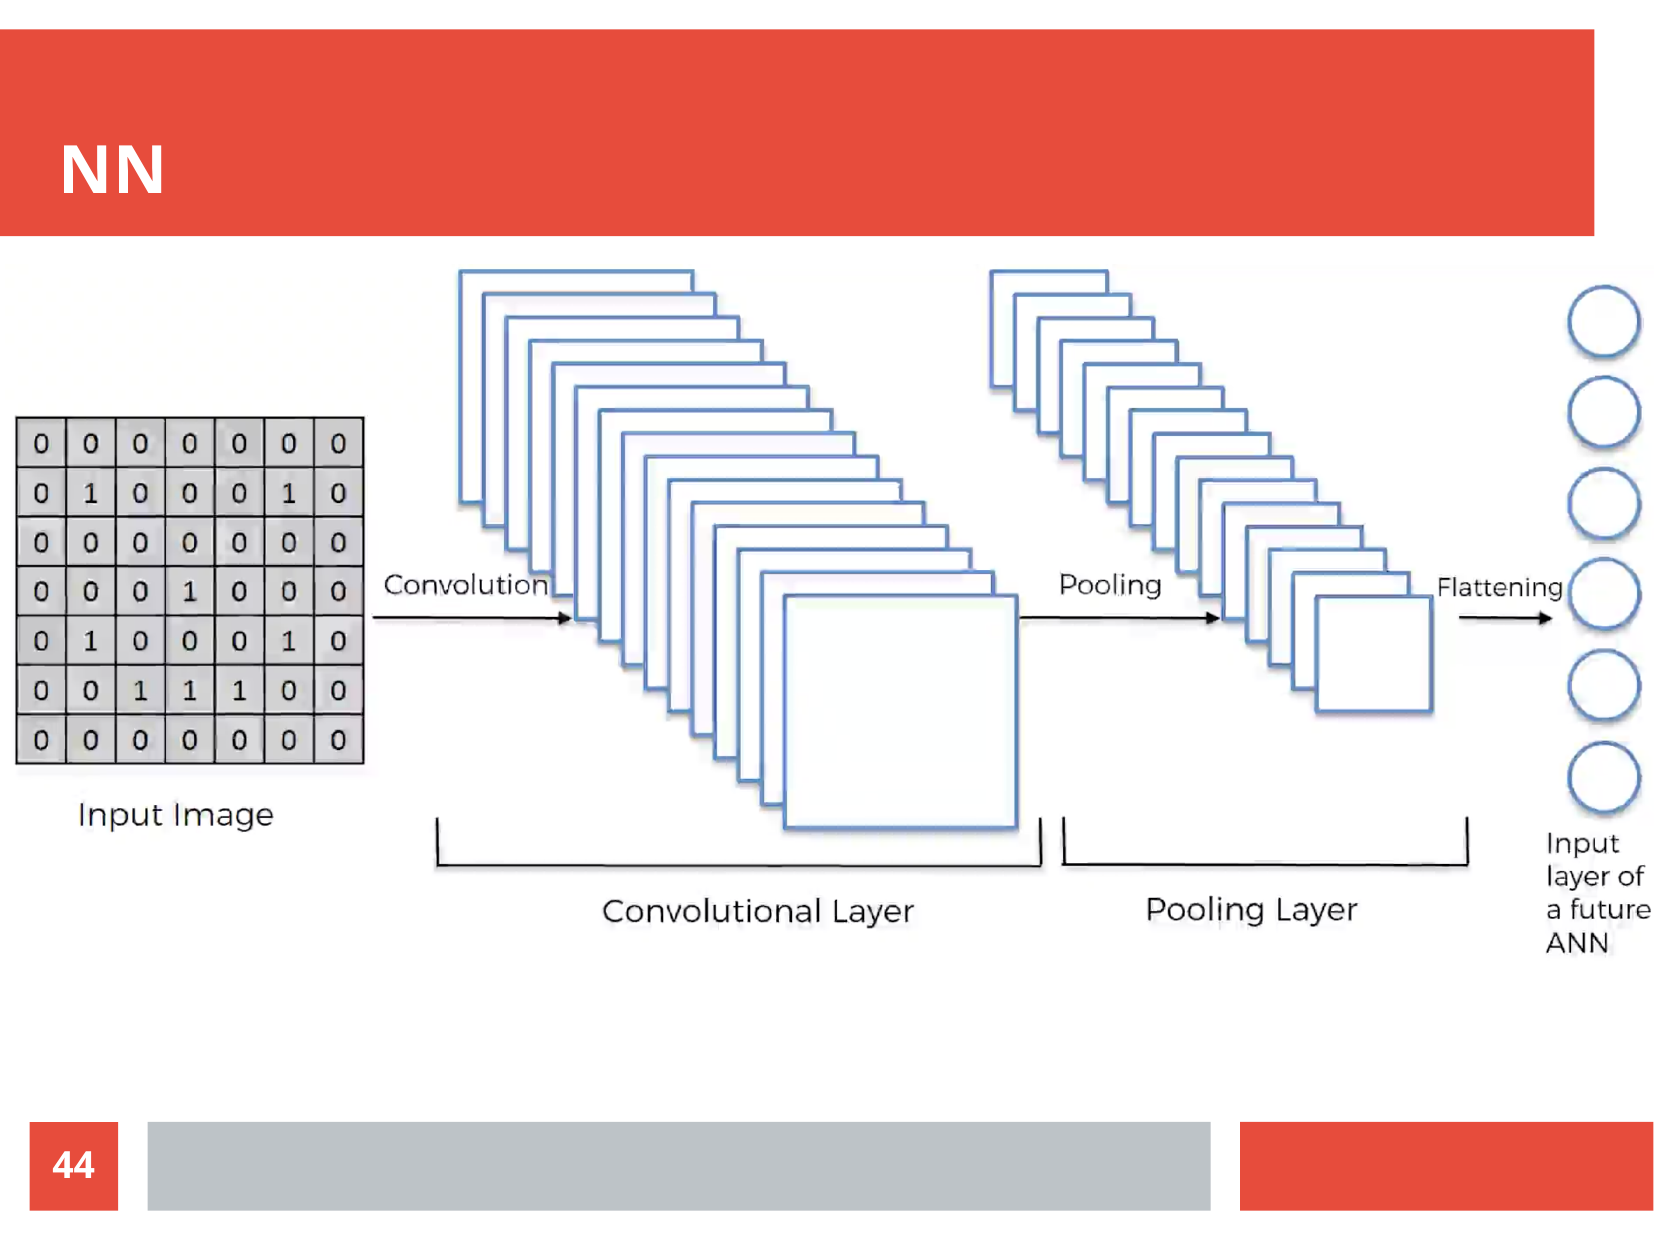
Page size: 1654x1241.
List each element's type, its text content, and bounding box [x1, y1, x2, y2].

slide_number 44 [29, 1122, 119, 1211]
title NN [59, 59, 1595, 207]
picture [5, 264, 1654, 991]
